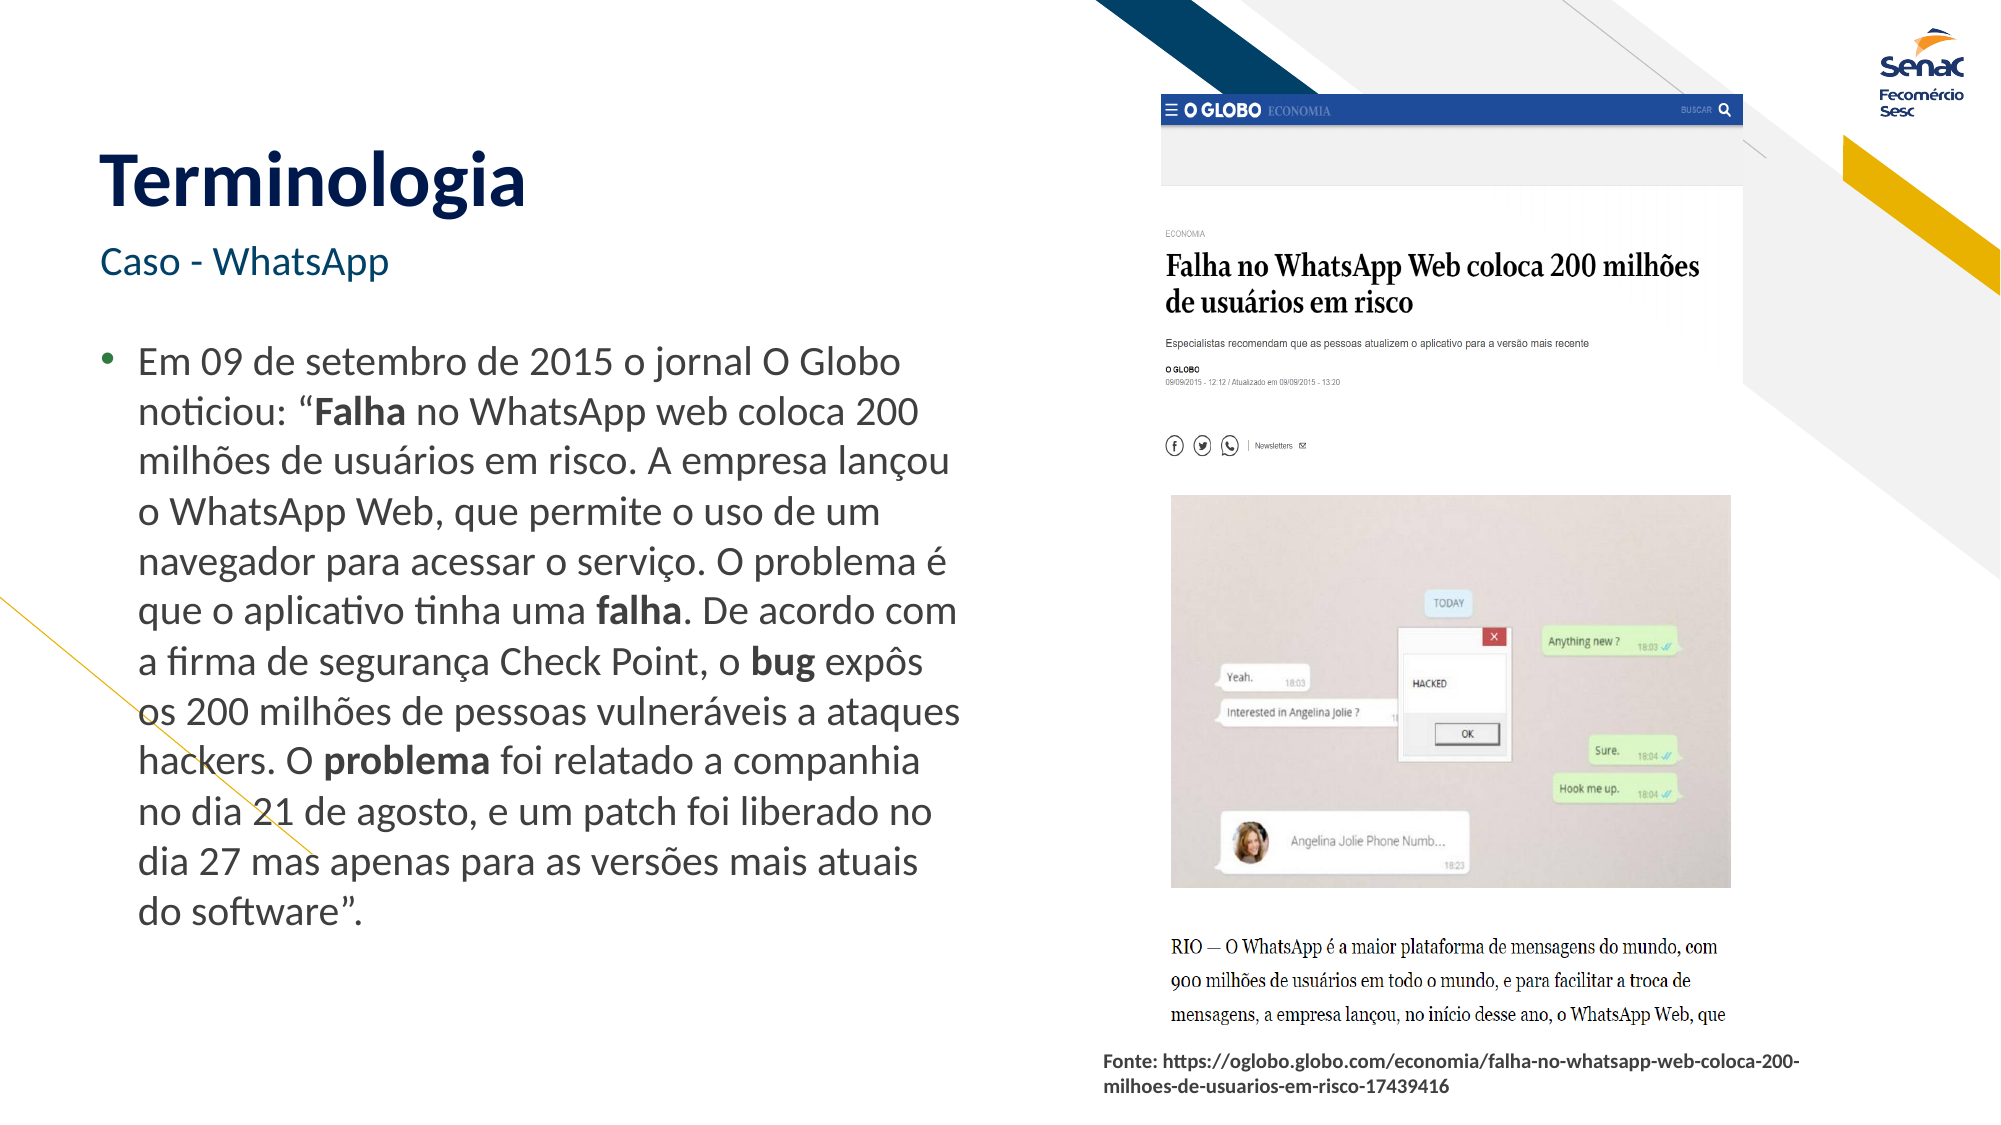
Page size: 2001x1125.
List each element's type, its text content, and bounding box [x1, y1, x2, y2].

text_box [1161, 94, 1743, 1031]
picture [1880, 28, 1964, 117]
list Em 09 de setembro de 2015 o jornal O Globo noticiou: “Falha no WhatsApp web coloca 200 milhões de usuários em risco. A empresa lançou o WhatsApp Web, que permite o uso de um navegador para acessar o serviço. O problema é que o aplicativo tinha uma falha. De acordo com a firma de segurança Check Point, o bug expôs os 200 milhões de pessoas vulneráveis a ataques hackers. O problema foi relatado a companhia no dia 21 de agosto, e um patch foi liberado no dia 27 mas apenas para as versões mais atuais do software”. [85, 326, 984, 1004]
title Terminologia [85, 34, 1453, 223]
text_box Fonte: https://oglobo.globo.com/economia/falha-no-whatsapp-web-coloca-200-milhoes-de-usuarios-em-risco-17439416 [1088, 1040, 1816, 1106]
list Caso - WhatsApp [85, 225, 1161, 326]
